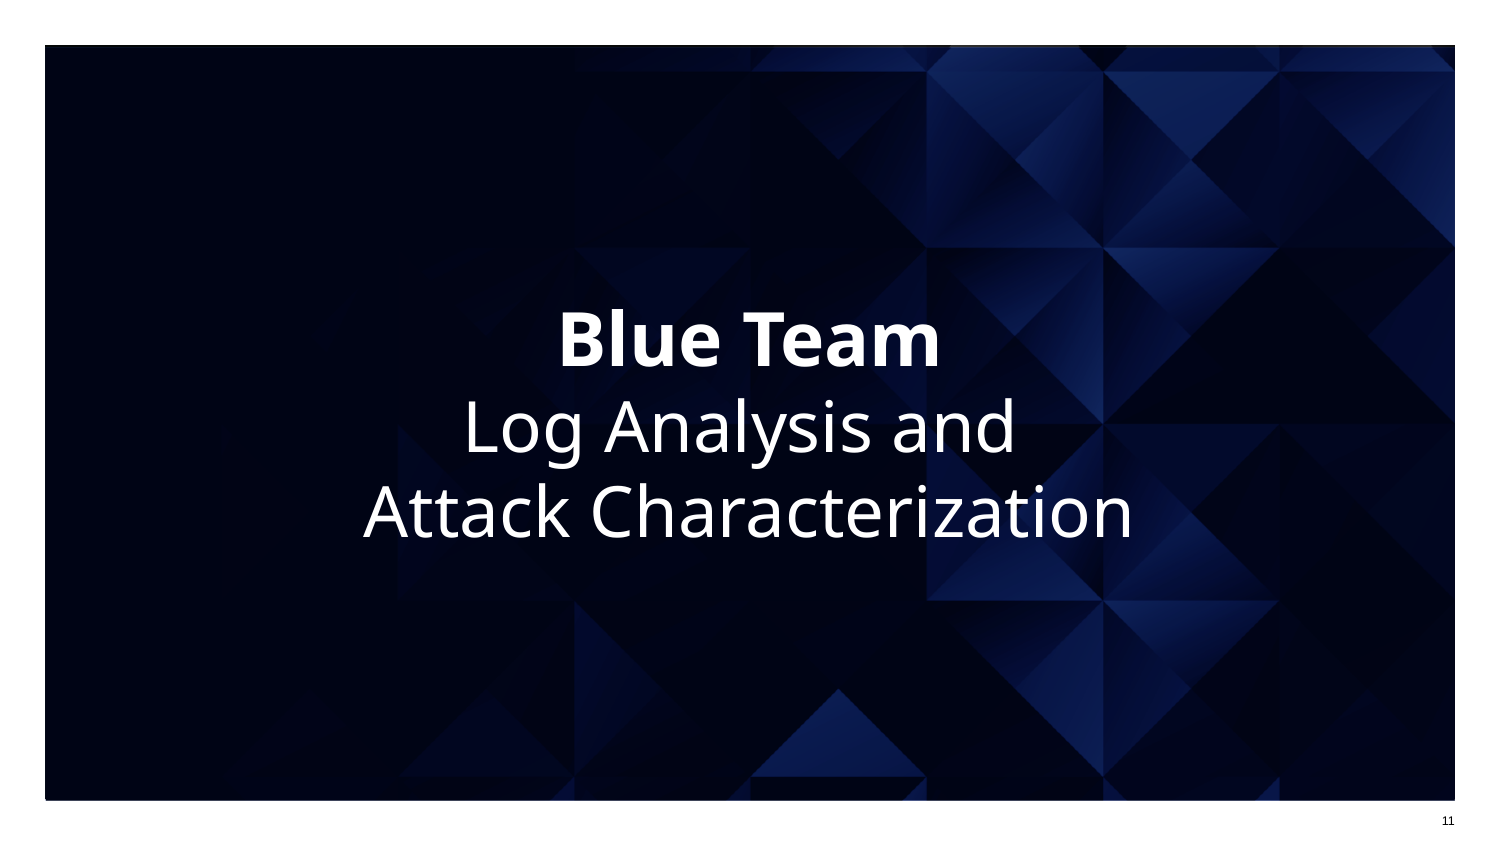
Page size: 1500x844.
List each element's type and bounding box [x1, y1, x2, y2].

picture [44, 45, 1456, 802]
text_box [1411, 813, 1455, 831]
